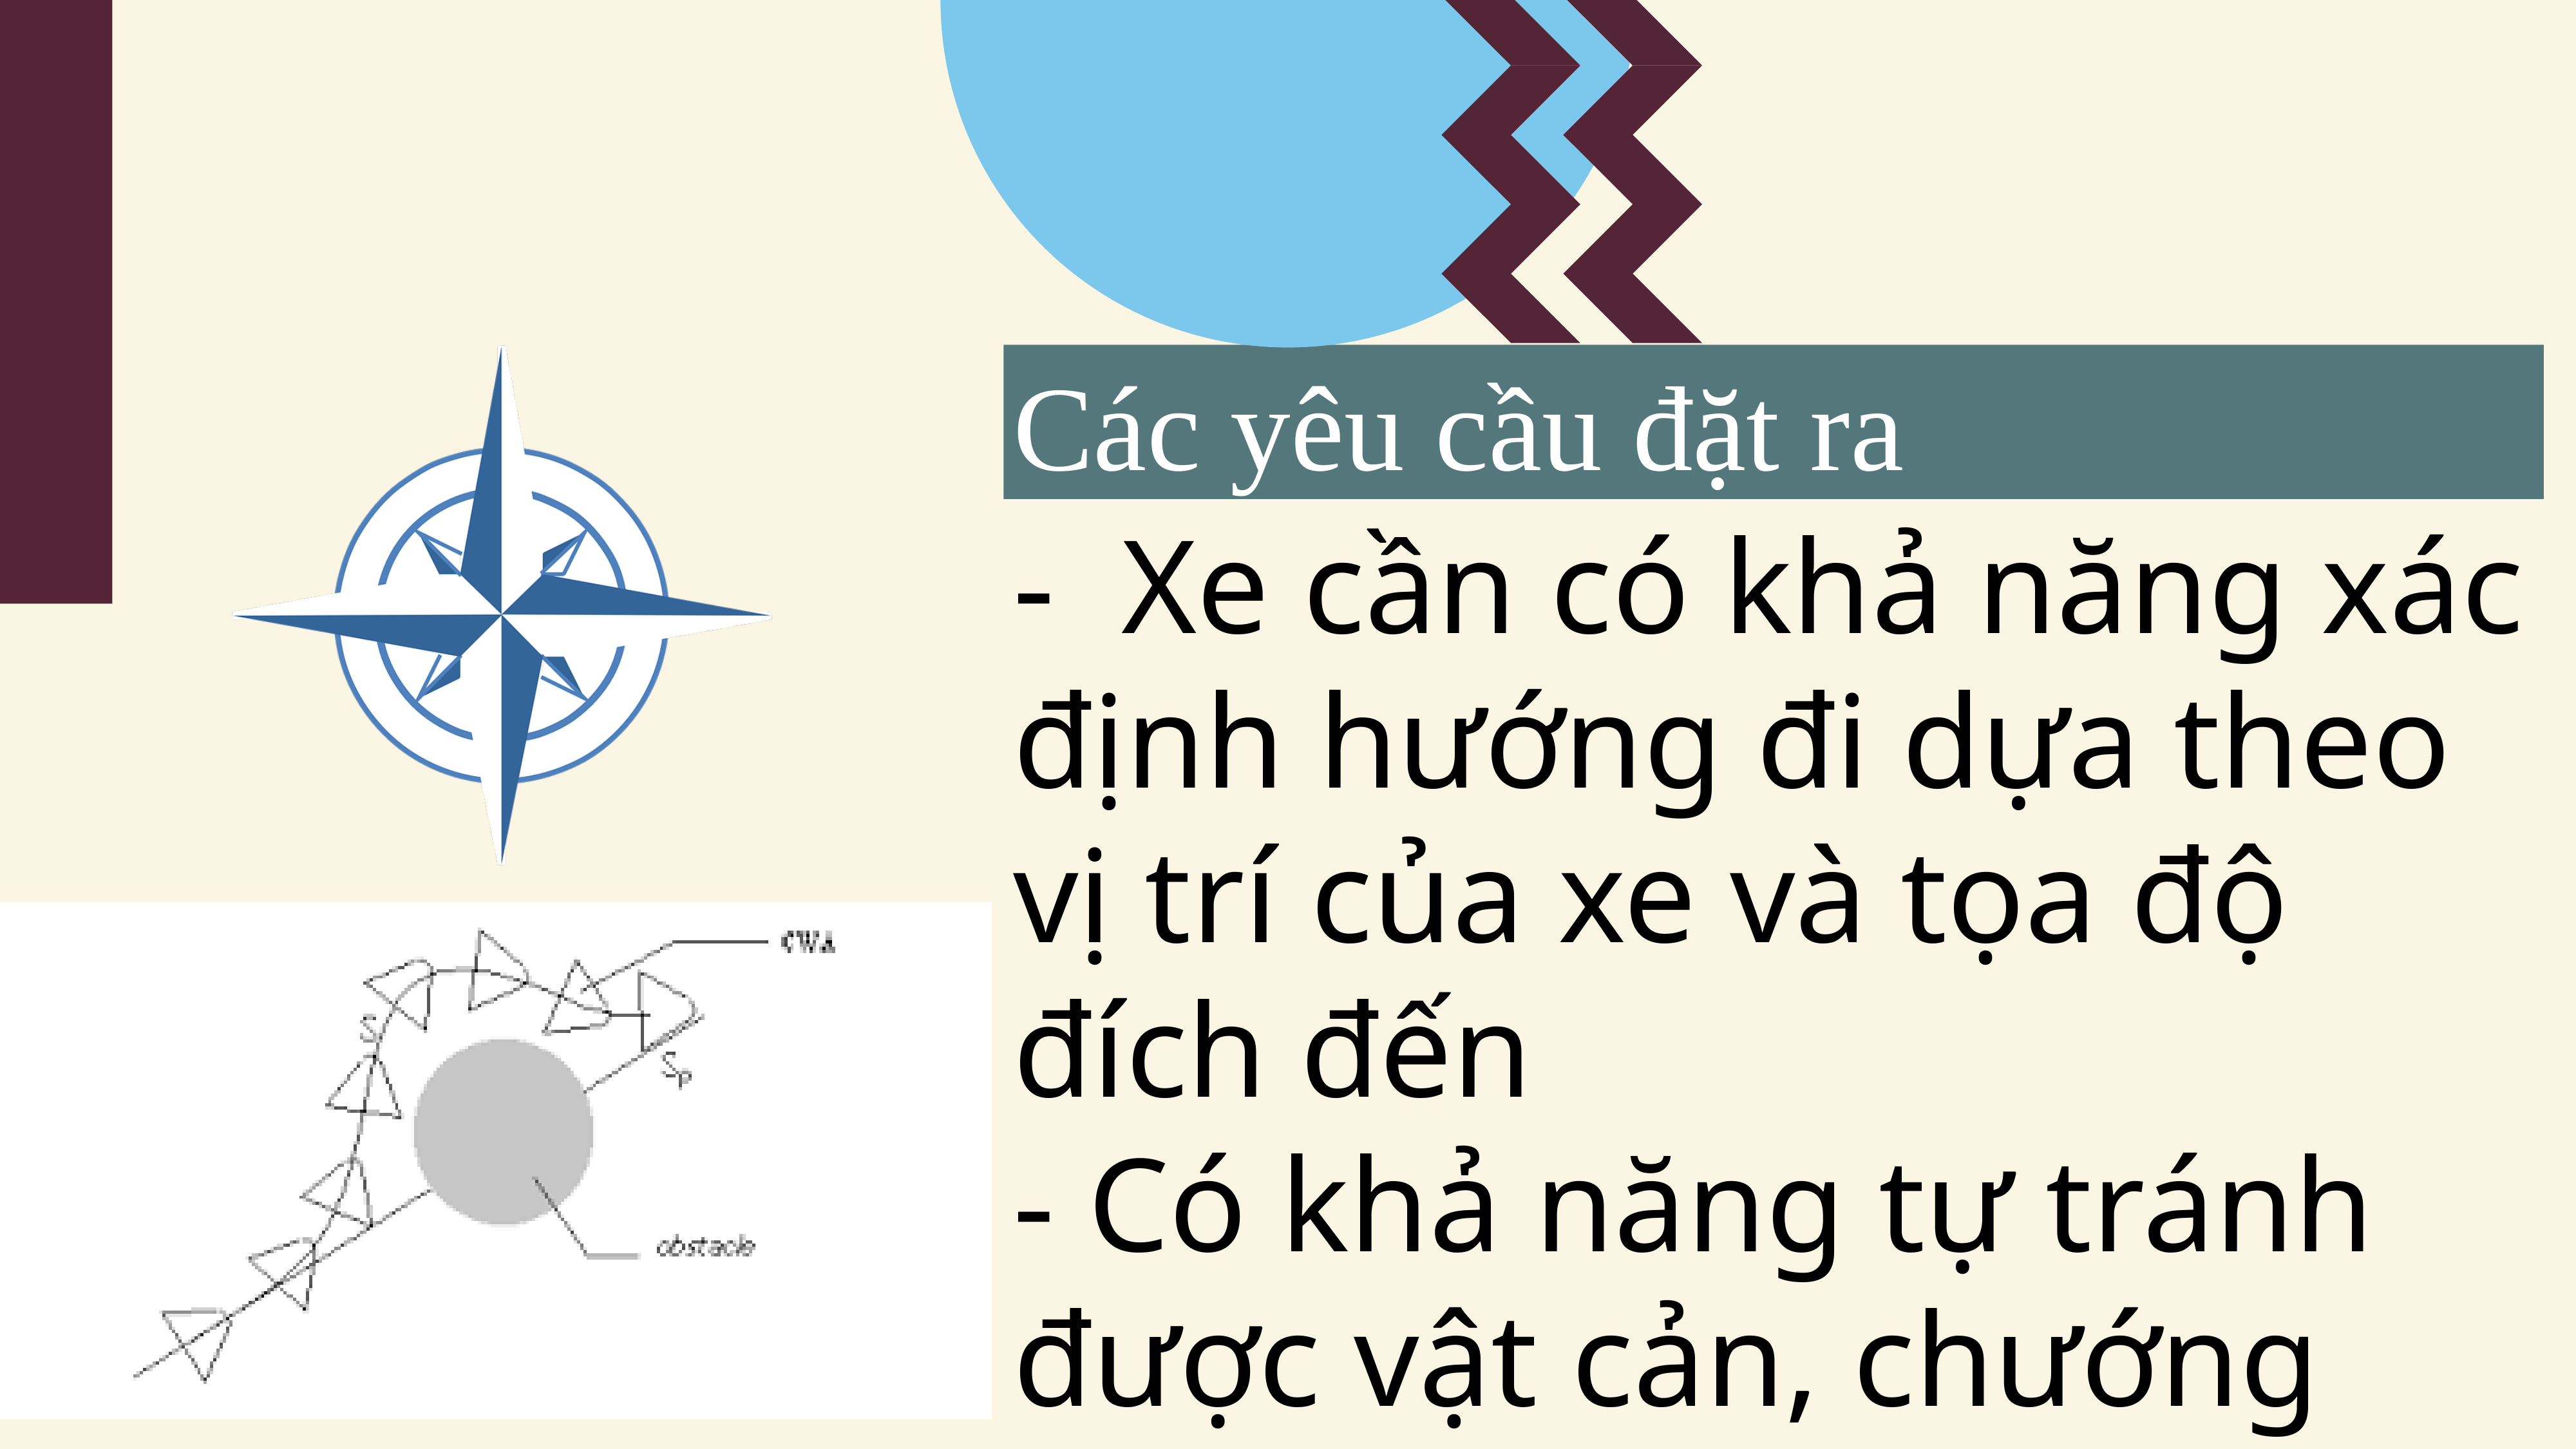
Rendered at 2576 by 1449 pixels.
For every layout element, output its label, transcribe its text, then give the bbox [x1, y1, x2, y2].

text_box Các yêu cầu đặt ra [1003, 345, 2544, 499]
text_box [0, 0, 113, 604]
picture [229, 343, 775, 868]
text_box [940, 0, 1510, 348]
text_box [1294, 0, 1850, 196]
text_box - Xe cần có khả năng xác định hướng đi dựa theo vị trí của xe và tọa độ đích đến - Có khả năng tự tránh được vật cản, chướng ngại vật [1003, 500, 2548, 1449]
picture [0, 902, 992, 1419]
